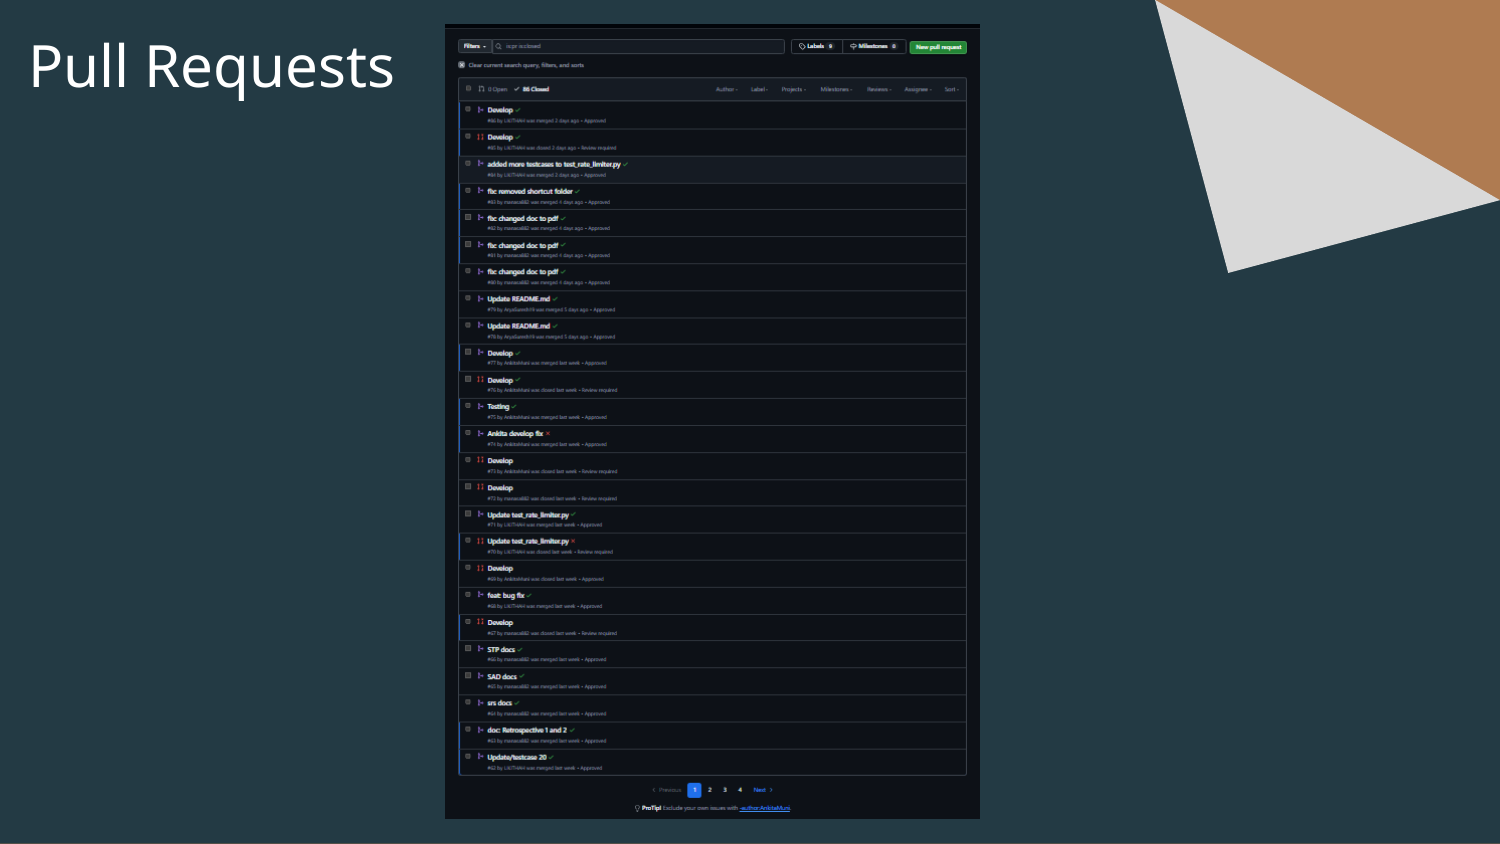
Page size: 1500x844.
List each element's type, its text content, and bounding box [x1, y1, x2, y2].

picture [445, 24, 980, 819]
title Pull Requests [13, 20, 830, 115]
